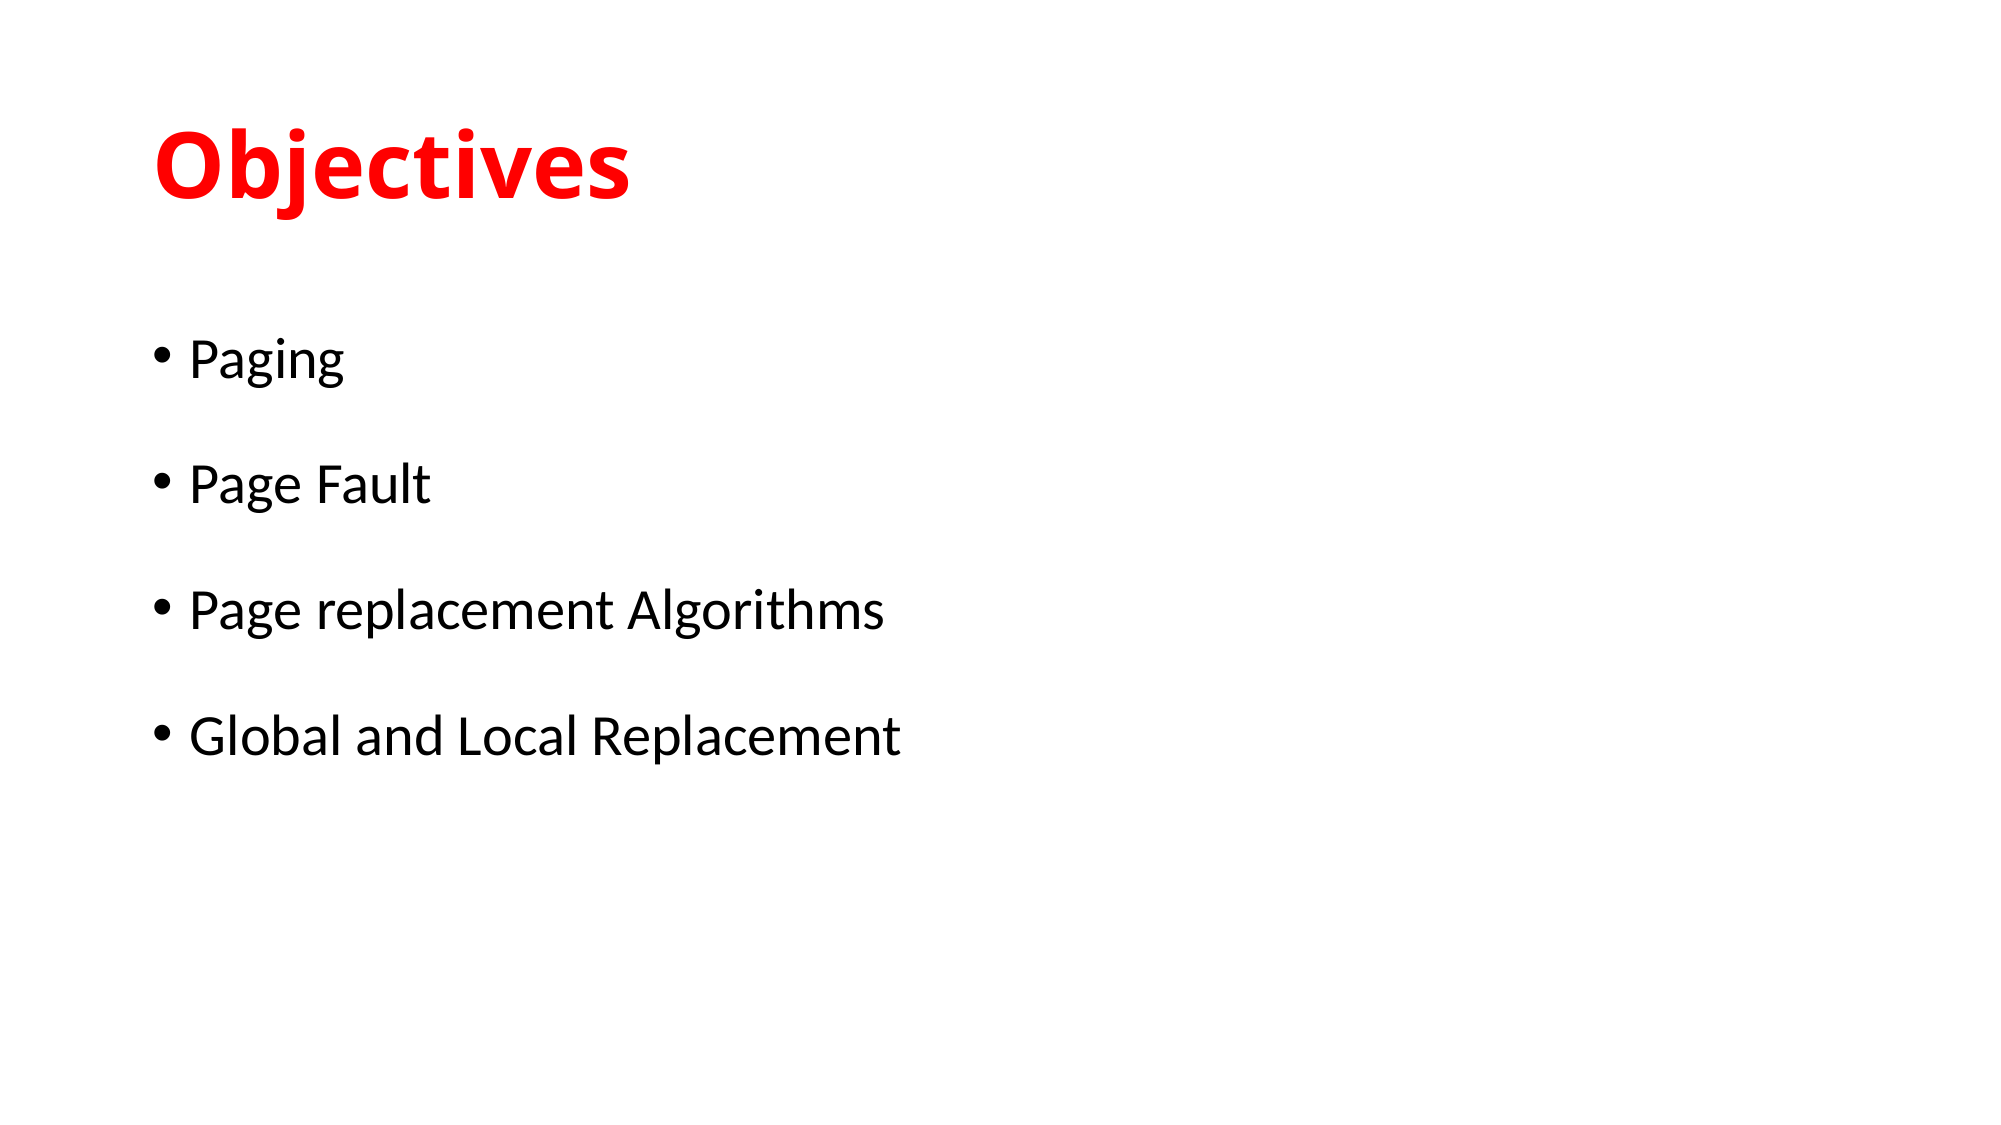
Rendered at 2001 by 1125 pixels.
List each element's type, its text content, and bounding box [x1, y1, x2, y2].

list Paging Page Fault Page replacement Algorithms Global and Local Replacement [137, 277, 1863, 992]
title Objectives [137, 59, 1863, 277]
